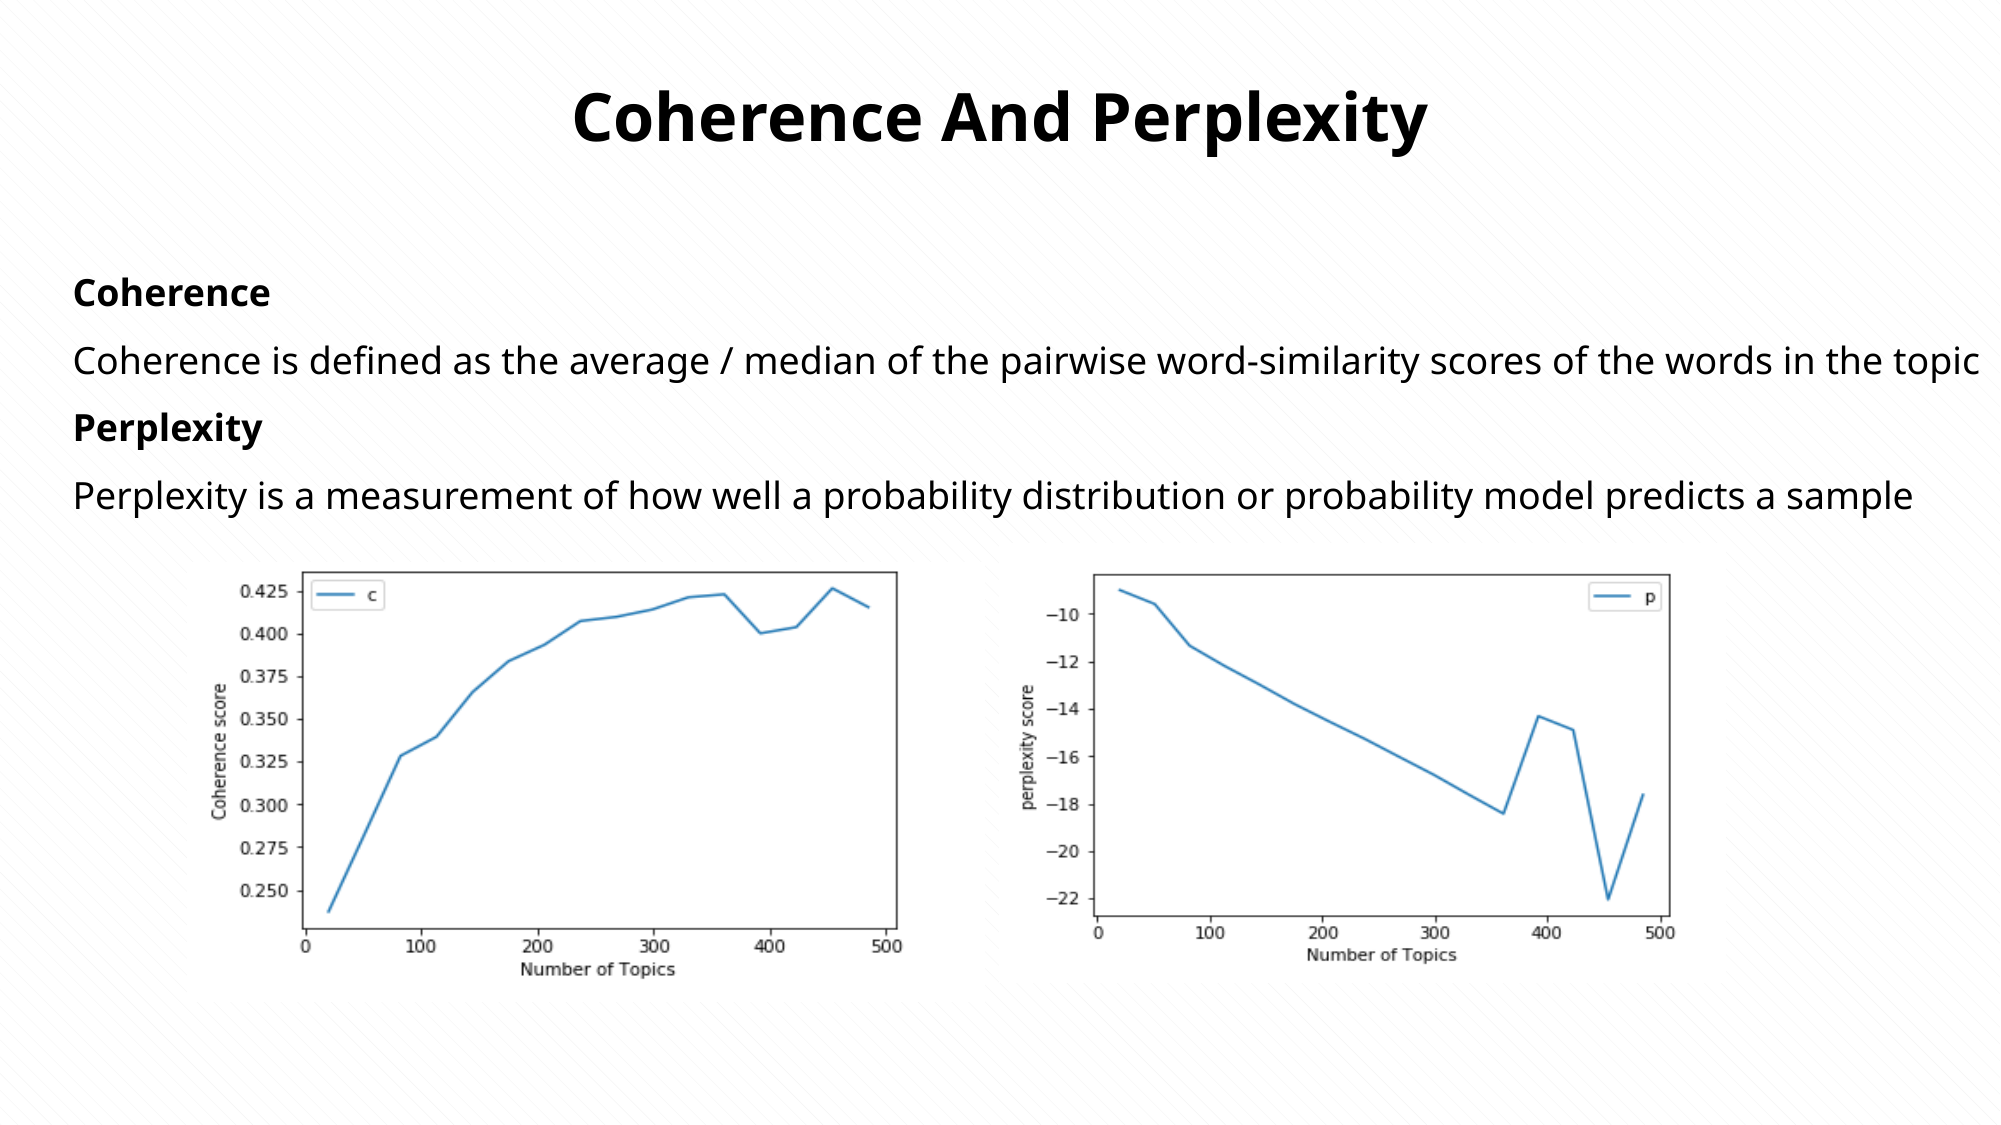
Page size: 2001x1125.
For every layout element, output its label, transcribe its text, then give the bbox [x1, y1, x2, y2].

picture [999, 543, 1726, 983]
picture [187, 562, 985, 1002]
text_box Coherence Coherence is defined as the average / median of the pairwise word-similarity scores of the words in the topic Perplexity Perplexity is a measurement of how well a probability distribution or probability model predicts a sample [57, 239, 1997, 660]
text_box Coherence And Perplexity [240, 74, 1760, 155]
